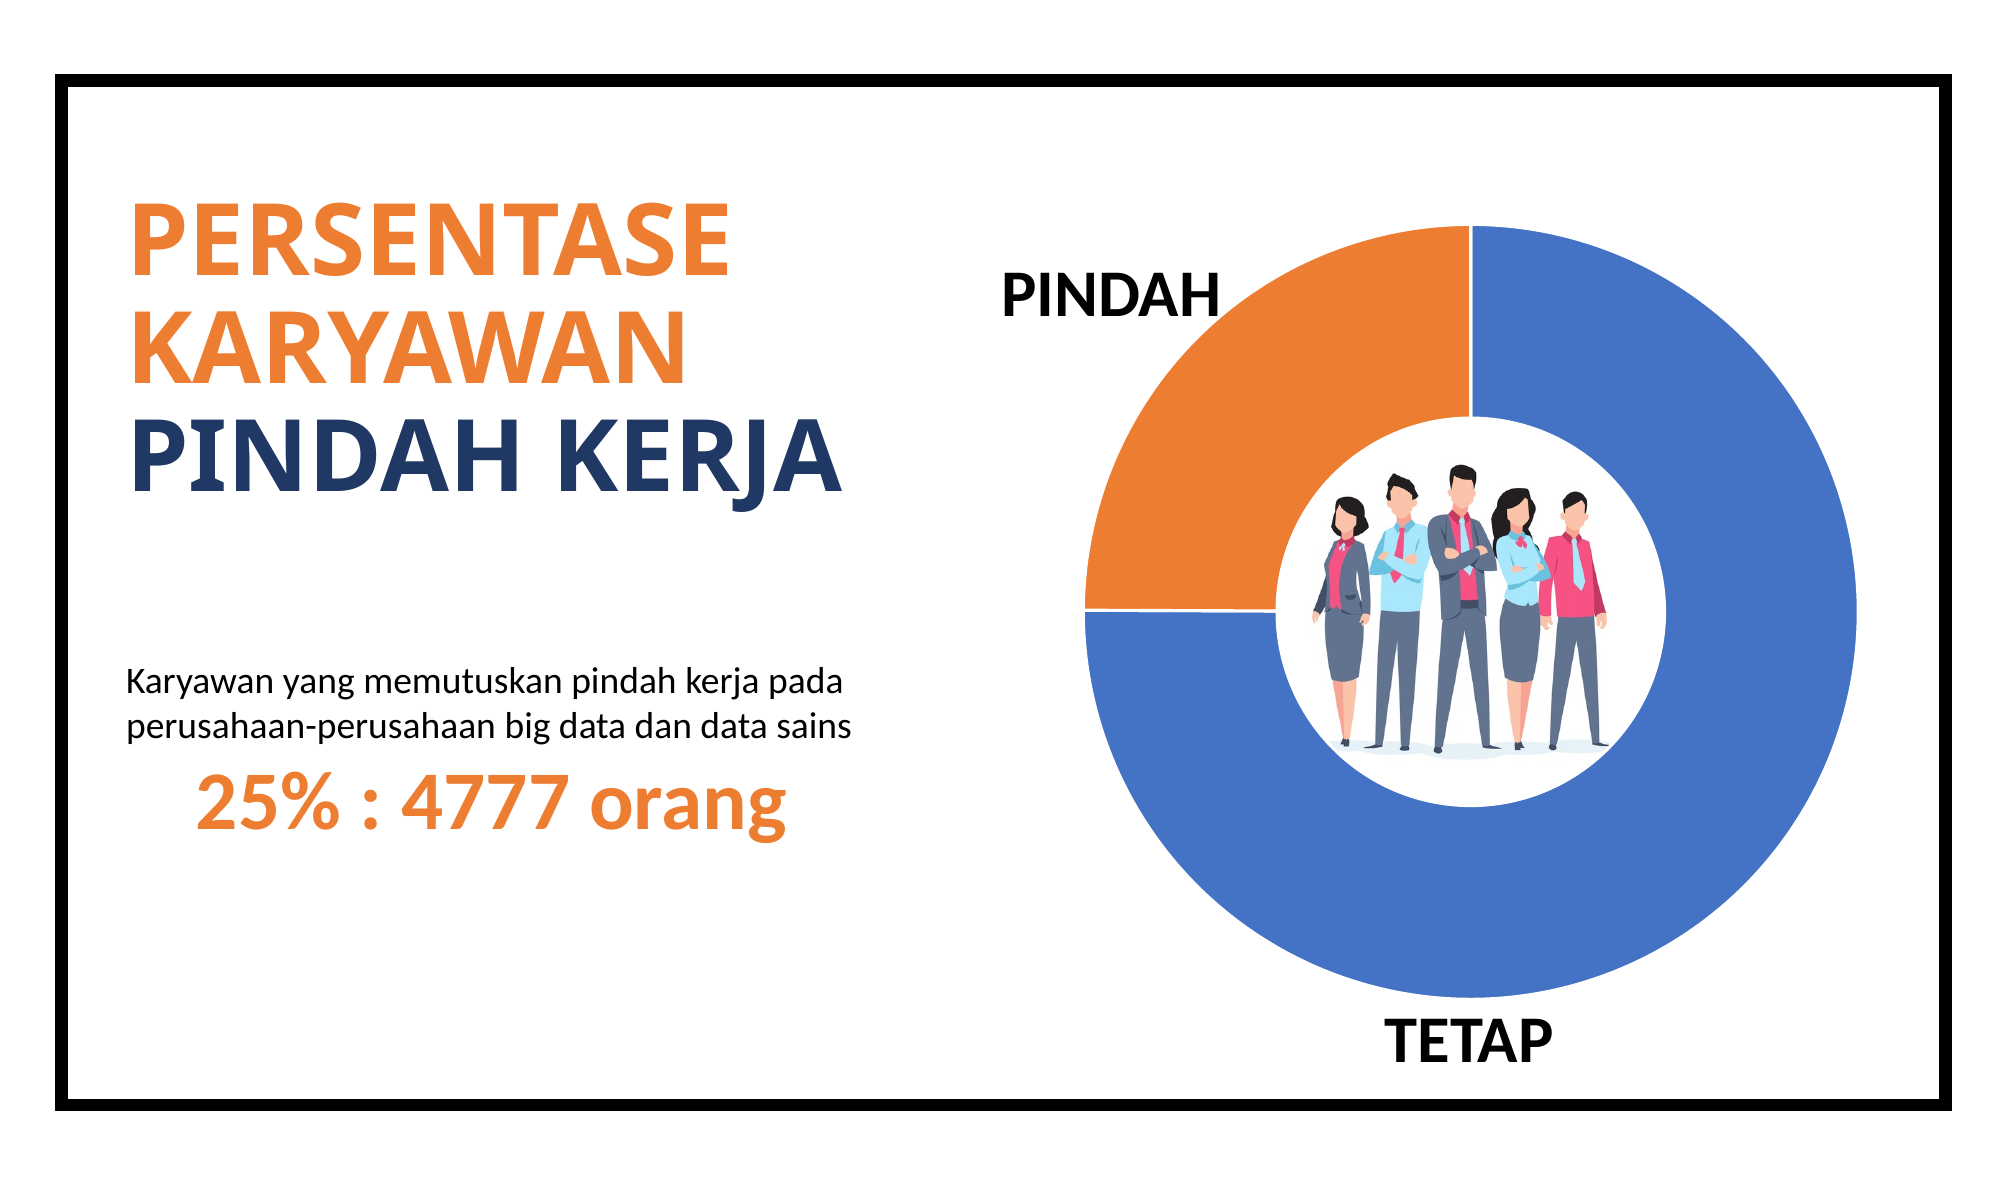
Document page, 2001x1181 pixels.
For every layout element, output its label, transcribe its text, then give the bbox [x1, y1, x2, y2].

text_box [673, 96, 2000, 1101]
text_box [60, 79, 1946, 1106]
text_box Karyawan yang memutuskan pindah kerja pada perusahaan-perusahaan big data dan data sains 25% : 4777 orang [111, 648, 673, 854]
text_box PERSENTASE KARYAWAN PINDAH KERJA [111, 181, 673, 400]
